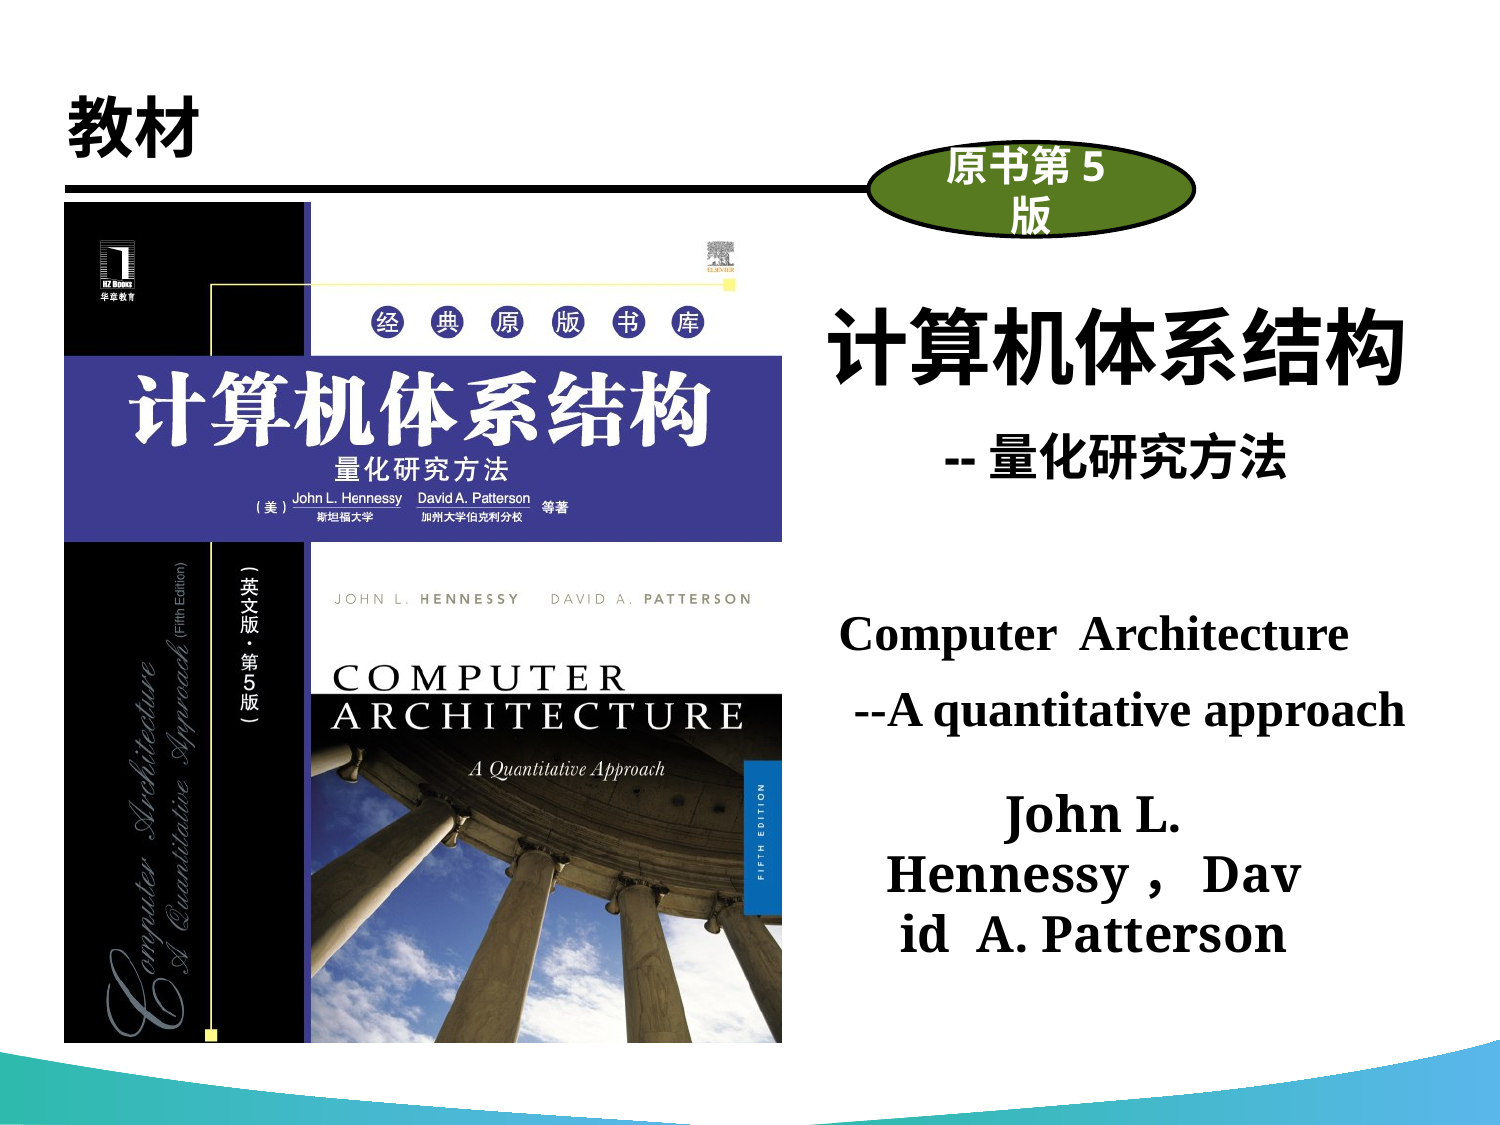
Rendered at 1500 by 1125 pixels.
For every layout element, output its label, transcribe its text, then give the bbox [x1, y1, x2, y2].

picture [64, 201, 782, 1043]
text_box John L. Hennessy，David A. Patterson [868, 774, 1319, 970]
text_box 计算机体系结构 --量化研究方法 [809, 287, 1424, 493]
text_box 原书第5版 [866, 139, 1197, 239]
text_box Computer Architecture [823, 593, 1365, 668]
text_box --A quantitative approach [838, 668, 1421, 744]
text_box 教材 [53, 78, 555, 174]
